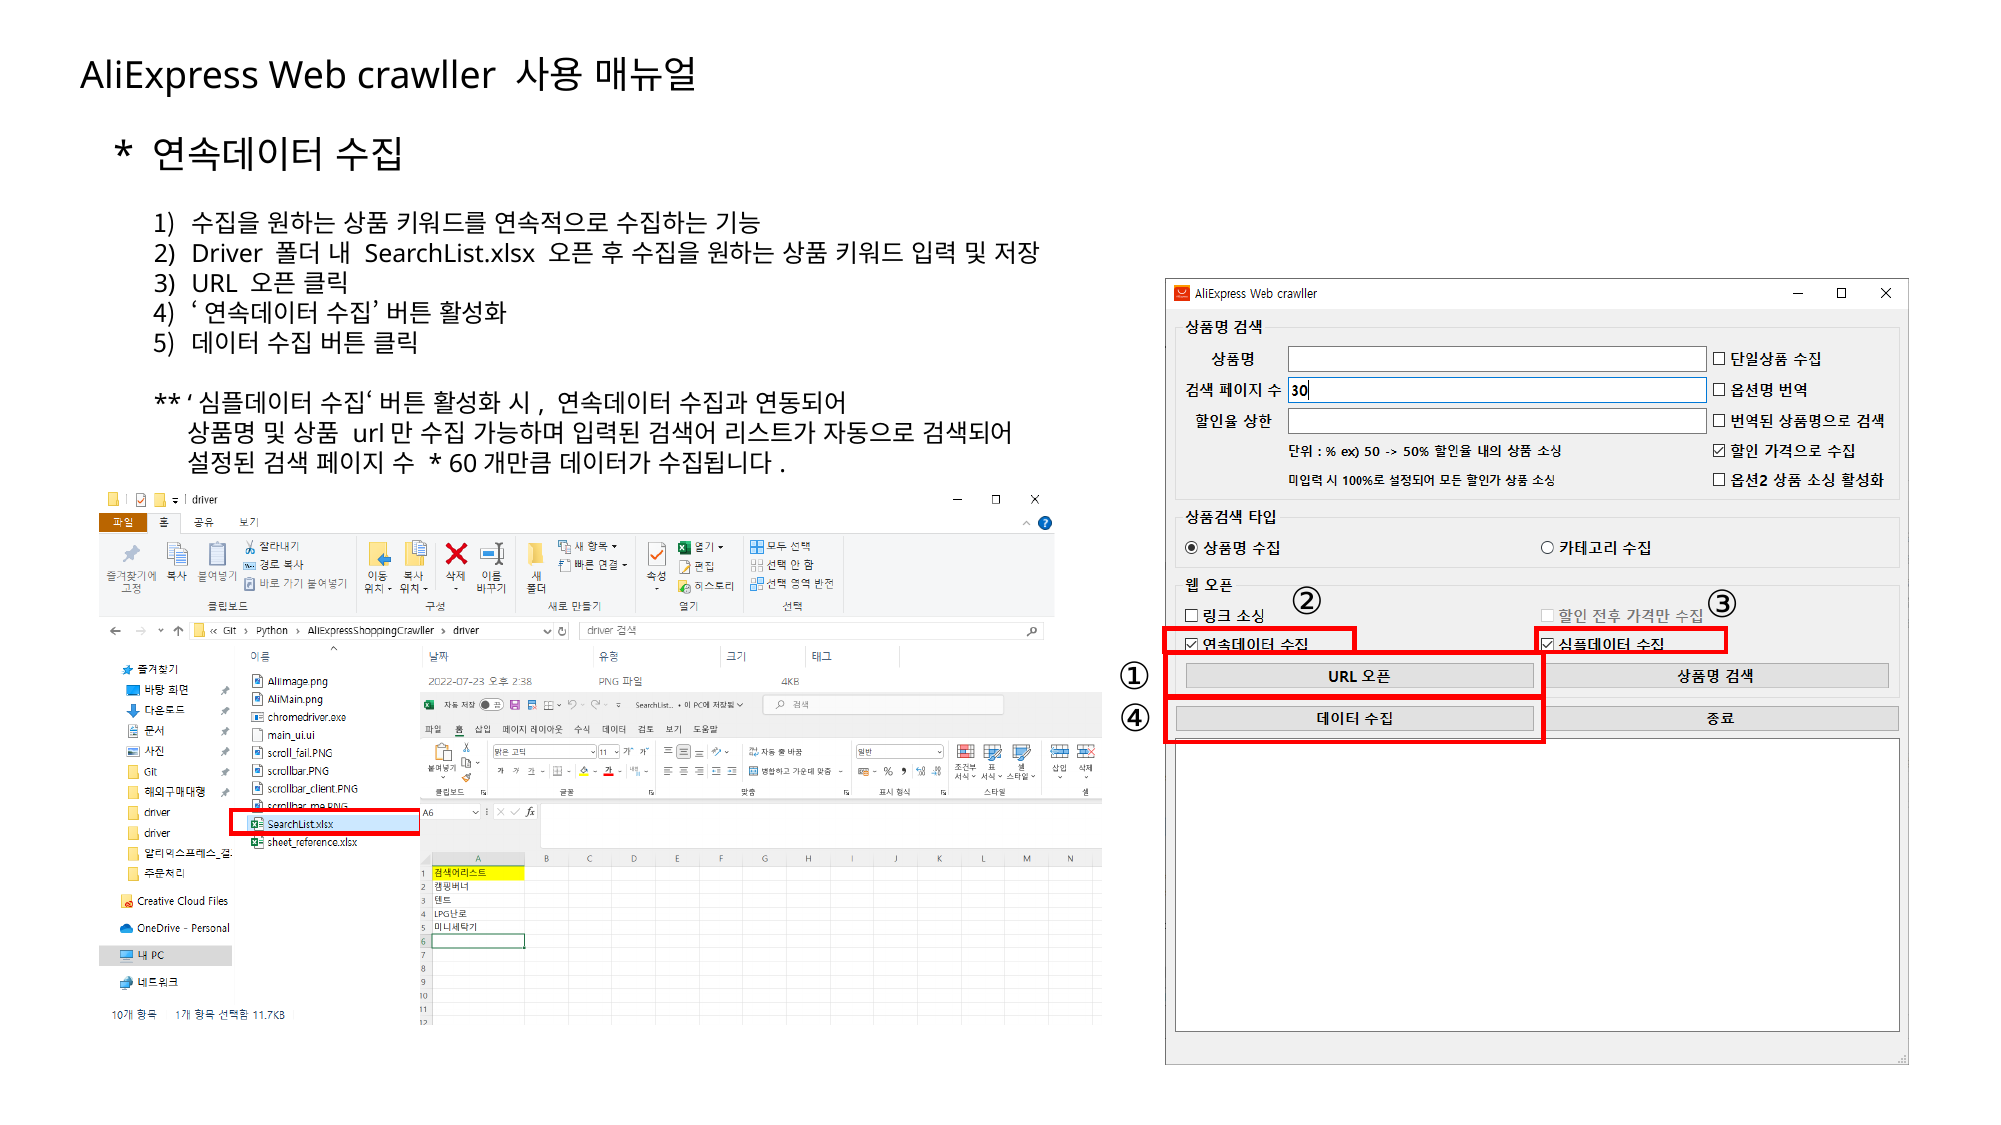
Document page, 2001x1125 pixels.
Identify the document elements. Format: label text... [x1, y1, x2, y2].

picture [1165, 278, 1909, 1066]
text_box 수집을 원하는 상품 키워드를 연속적으로 수집하는 기능 Driver 폴더 내 SearchList.xlsx 오픈 후 수집을 원하는 상품 키워드 입력 및 저장 URL 오픈 클릭 ‘연속데이터 수집’ 버튼 활성화 데이터 수집 버튼 클릭 ** ‘심플데이터 수집‘ 버튼 활성화 시, 연속데이터 수집과 연동되어 상품명 및 상품 url만 수집 가능하며 입력된 검색어 리스트가 자동으로 검색되어 설정된 검색 페이지 수 * 60개만큼 데이터가 수집됩니다. [139, 200, 1694, 485]
picture [98, 486, 1102, 1026]
text_box AliExpress Web crawller 사용 매뉴얼 [65, 43, 825, 104]
text_box ① [1102, 644, 1165, 705]
text_box * 연속데이터 수집 [98, 123, 1654, 184]
text_box ④ [1104, 686, 1165, 747]
